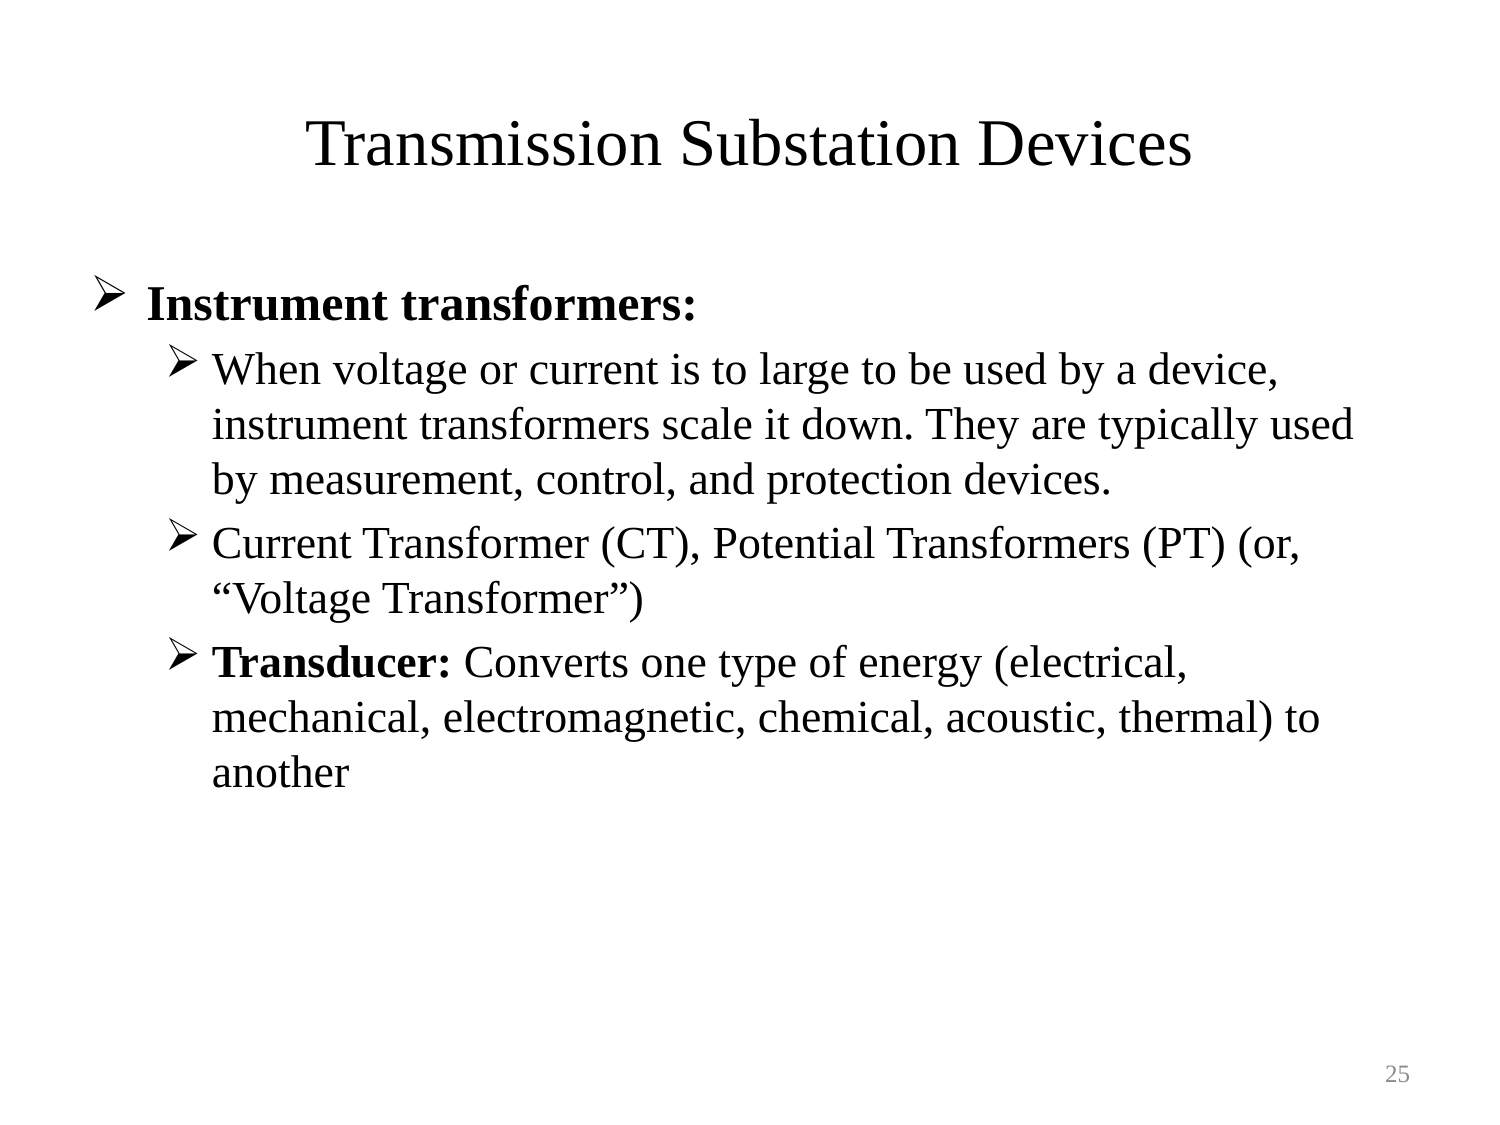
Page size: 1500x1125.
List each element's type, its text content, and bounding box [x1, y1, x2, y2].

list Instrument transformers: When voltage or current is to large to be used by a device, instrument transformers scale it down. They are typically used by measurement, control, and protection devices. Current Transformer (CT), Potential Transformers (PT) (or, “Voltage Transformer”) Transducer: Converts one type of energy (electrical, mechanical, electromagnetic, chemical, acoustic, thermal) to another [75, 262, 1425, 1005]
title Transmission Substation Devices [75, 45, 1425, 233]
slide_number 25 [1074, 1042, 1425, 1103]
